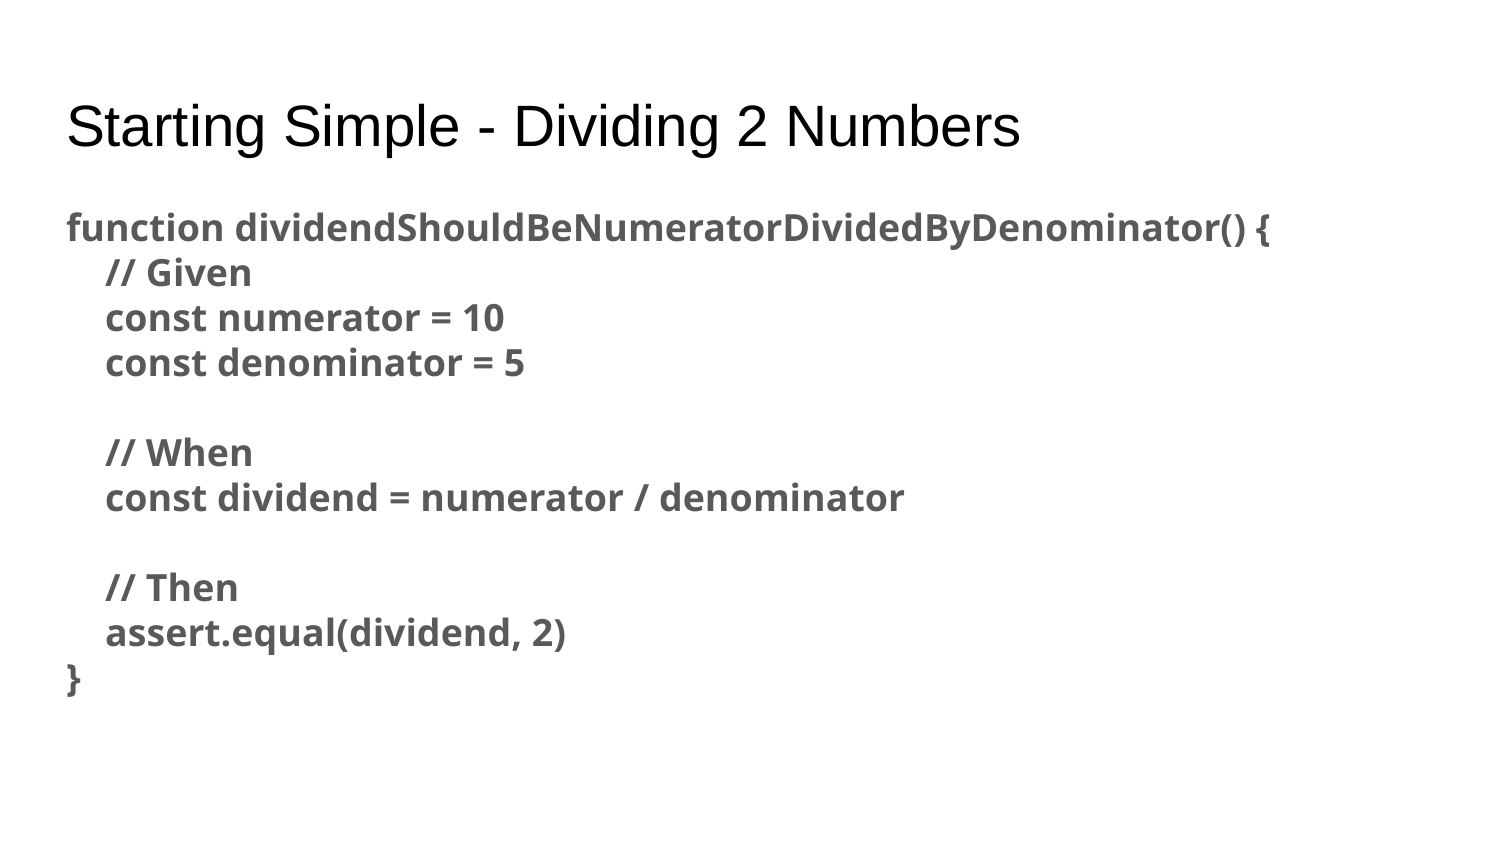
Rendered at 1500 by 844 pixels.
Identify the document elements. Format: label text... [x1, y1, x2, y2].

title Starting Simple - Dividing 2 Numbers [51, 72, 1449, 167]
list function dividendShouldBeNumeratorDividedByDenominator() { // Given const numerator = 10 const denominator = 5 // When const dividend = numerator / denominator // Then assert.equal(dividend, 2) } [51, 189, 1449, 750]
